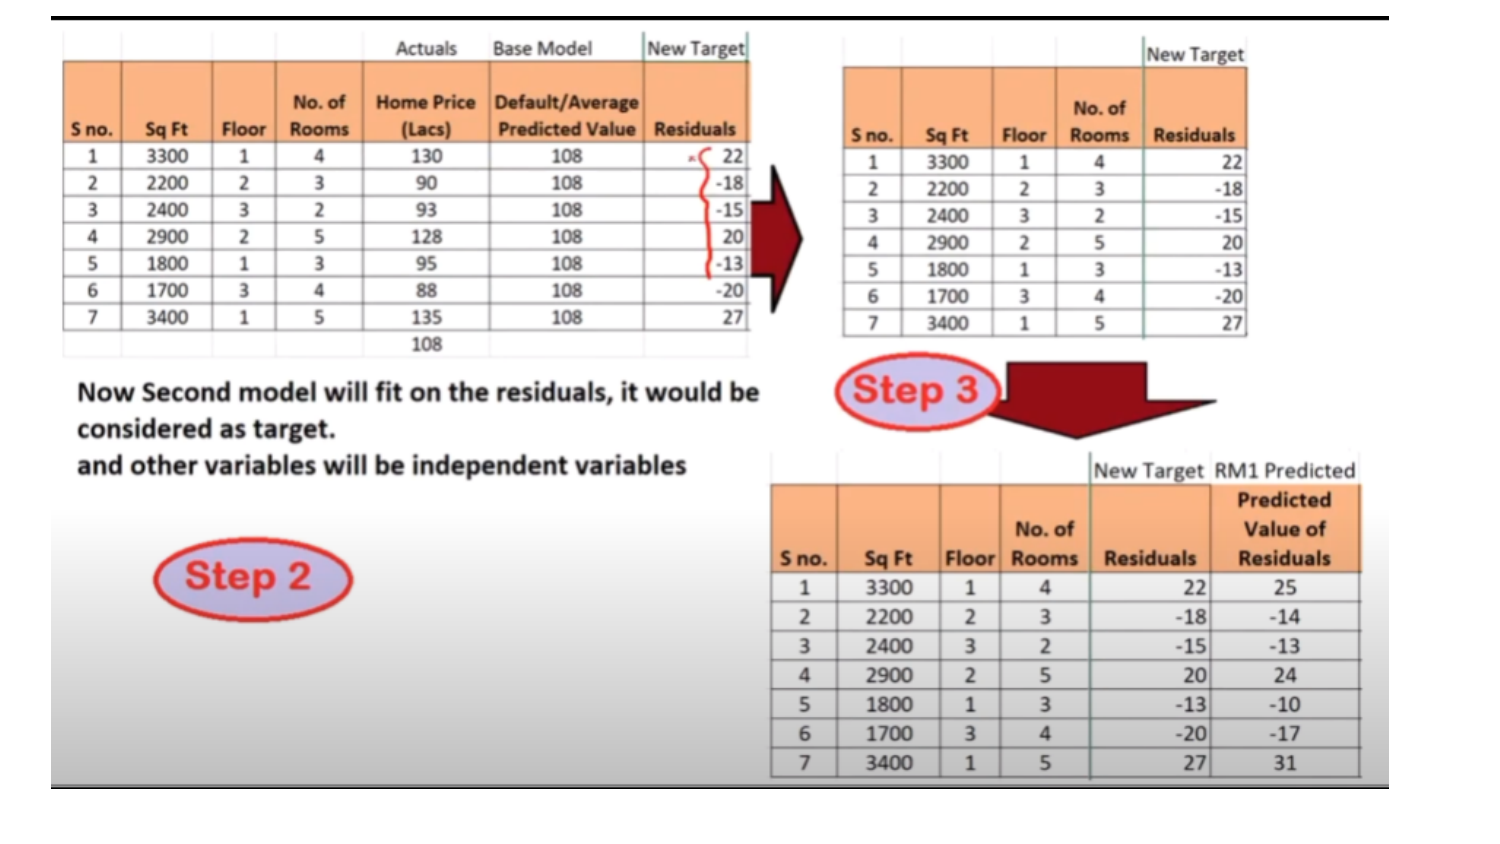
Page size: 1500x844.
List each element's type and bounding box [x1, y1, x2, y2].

picture [50, 16, 1389, 789]
